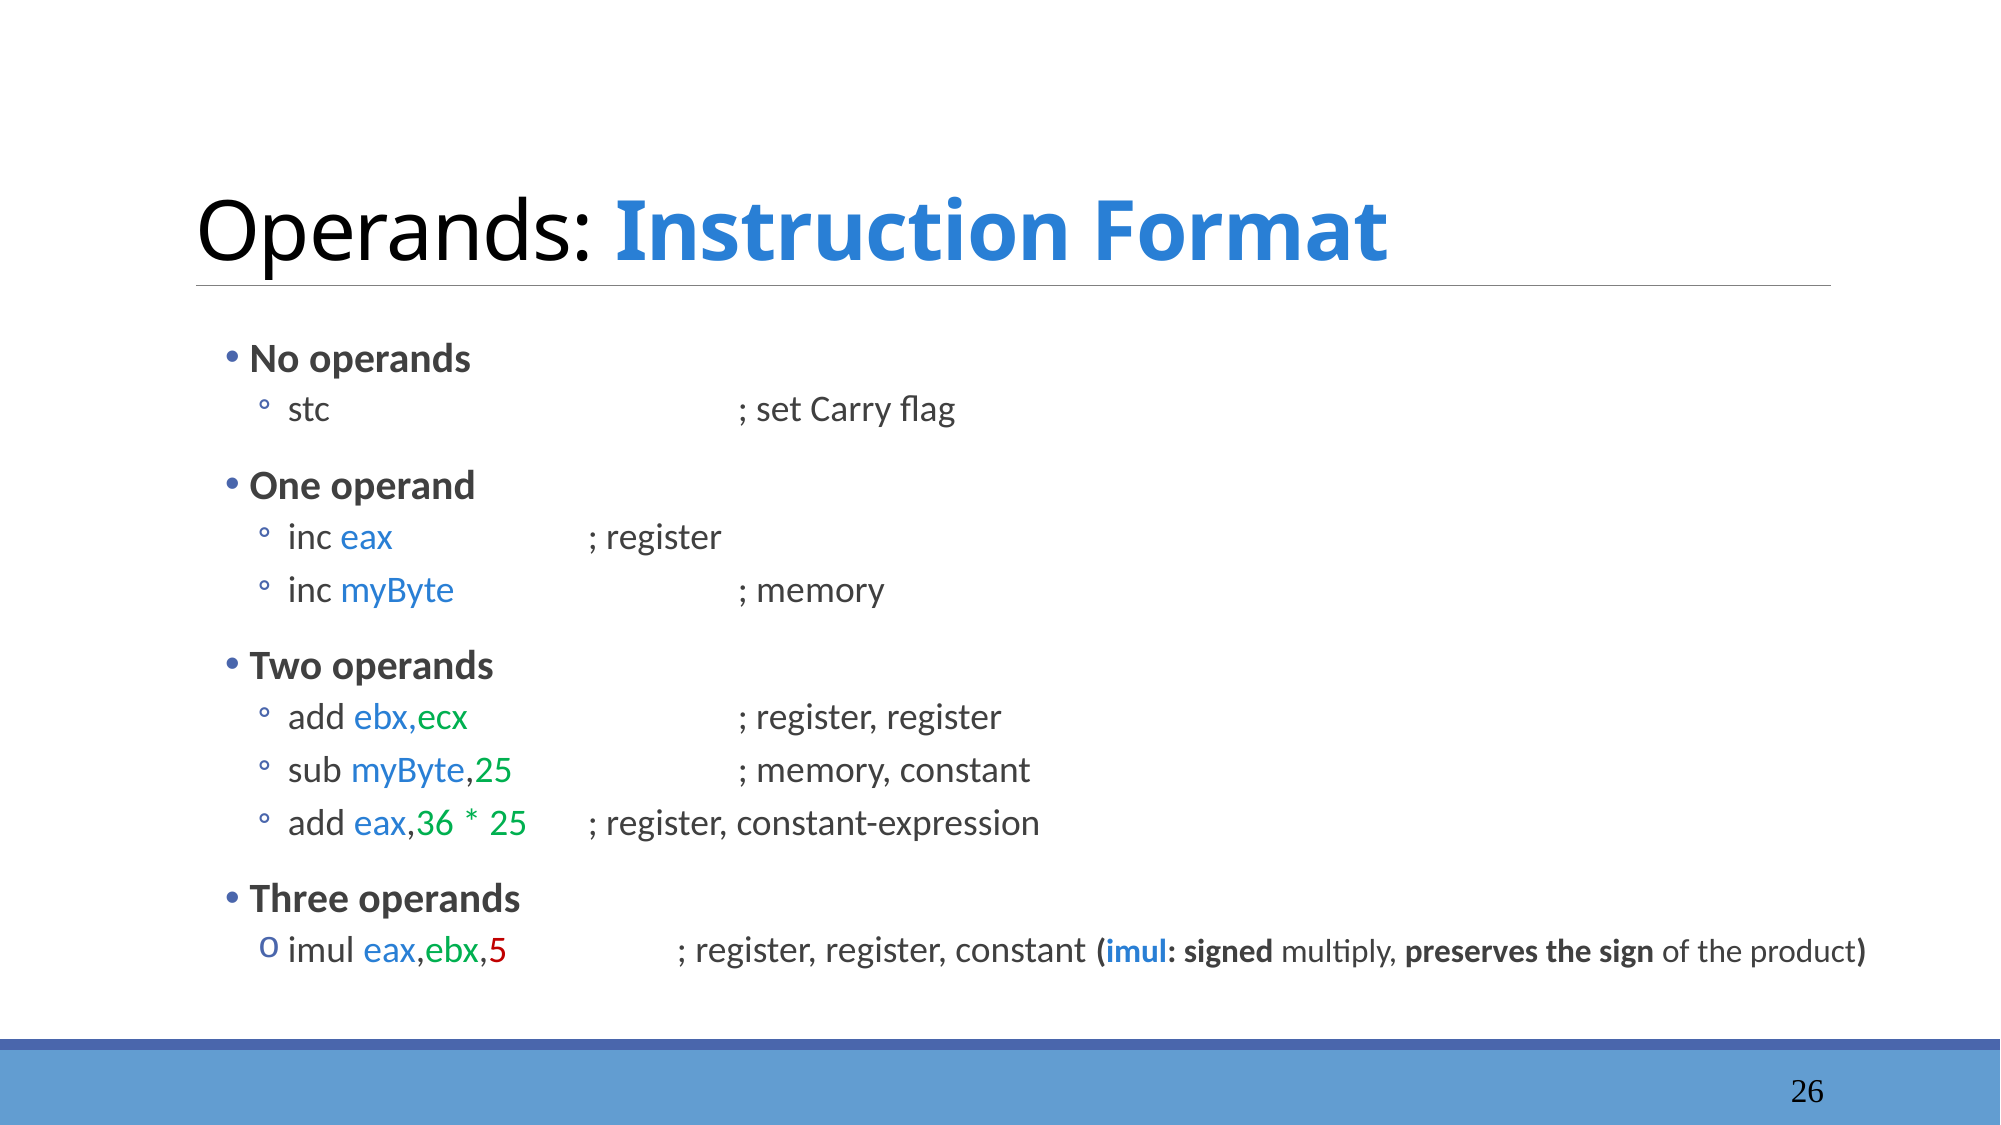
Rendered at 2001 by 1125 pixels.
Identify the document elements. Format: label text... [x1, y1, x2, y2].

slide_number 27 [1624, 1067, 1840, 1120]
title Operands: Instruction Format [180, 47, 1830, 285]
list No operands stc ; set Carry flag One operand inc eax ; register inc myByte ; memory Two operands add ebx,ecx ; register, register sub myByte,25 ; memory, constant add eax,36 * 25 ; register, constant-expression Three operands imul eax,ebx,5 ; register, register, constant (imul: signed multiply, preserves the sign of the product) [225, 328, 1948, 1067]
